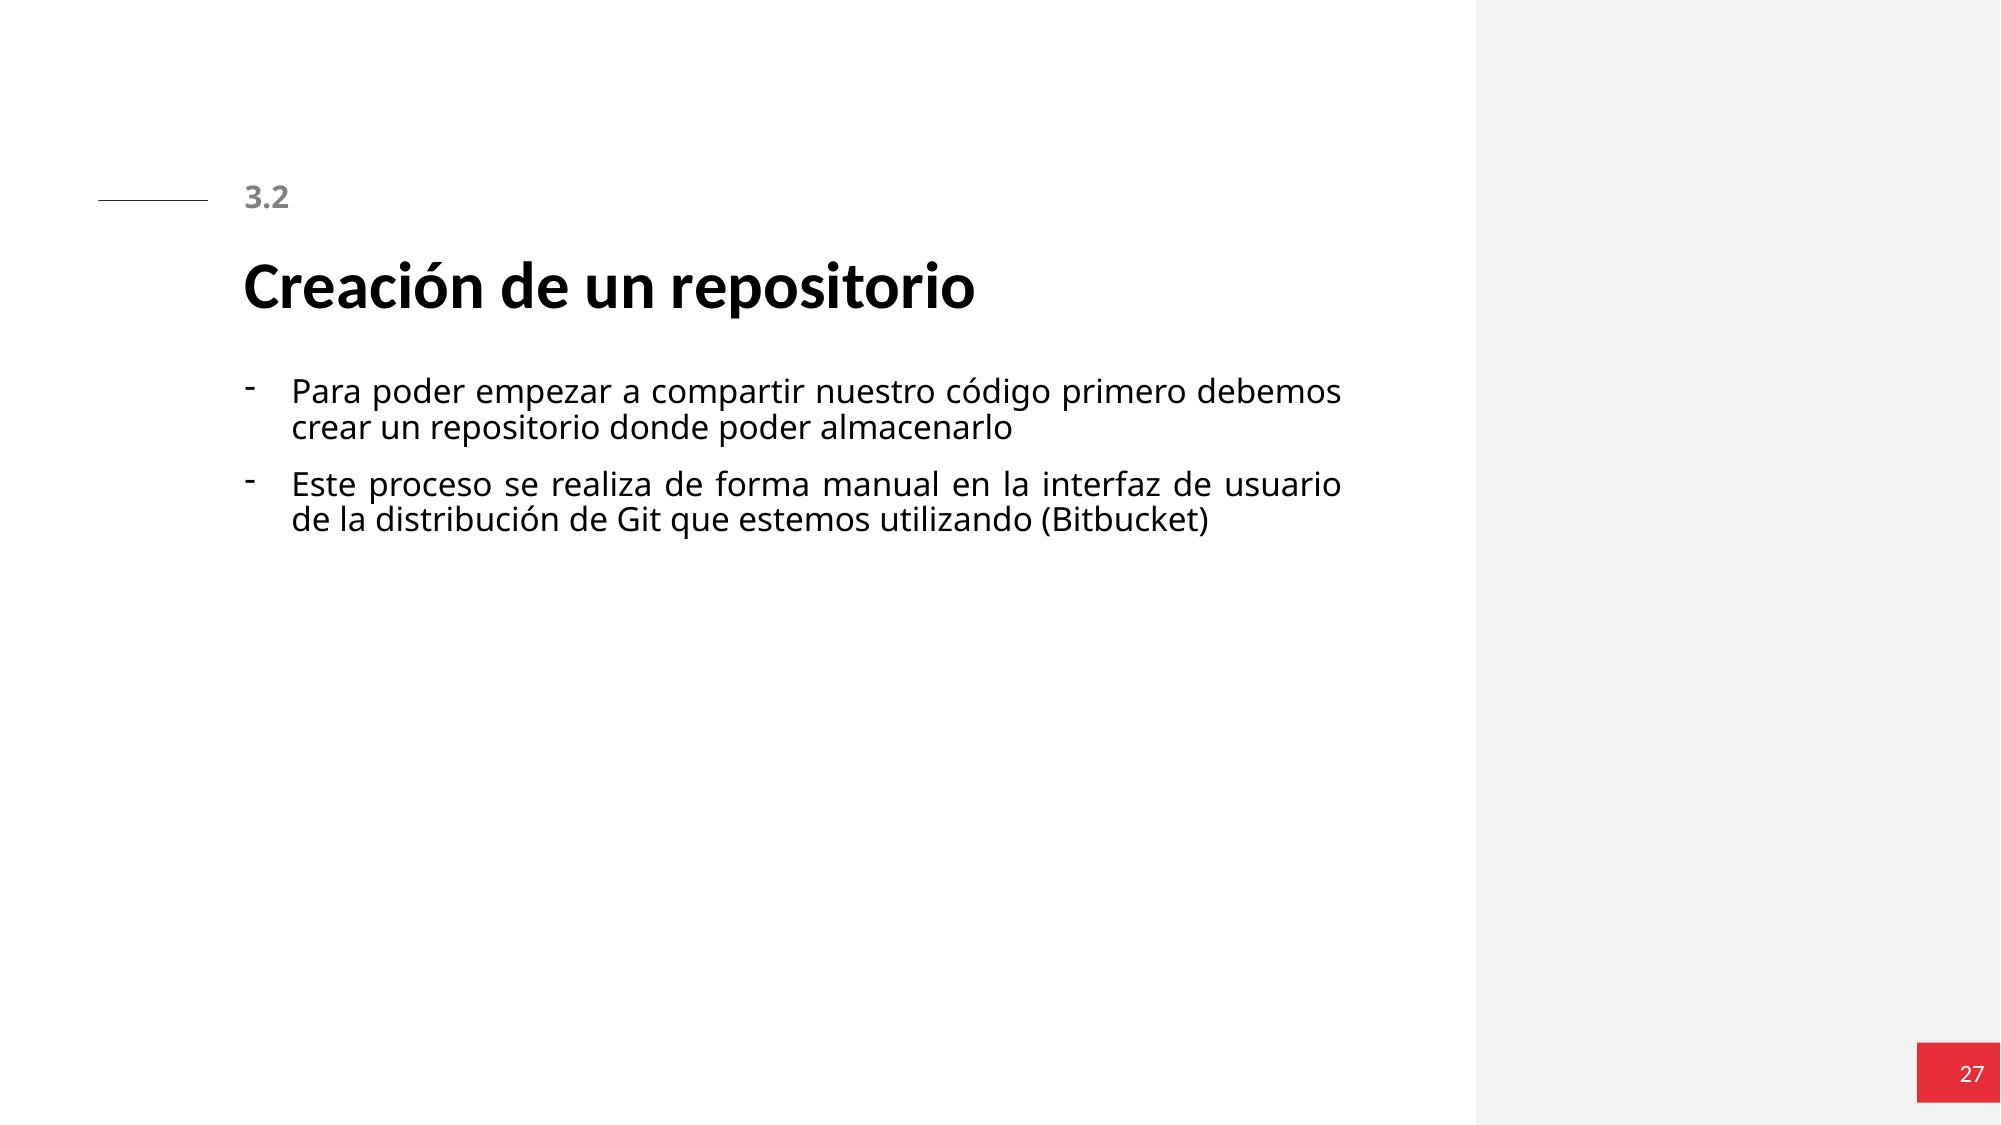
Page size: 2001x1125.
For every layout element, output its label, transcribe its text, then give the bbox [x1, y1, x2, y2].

title Creación de un repositorio [229, 241, 1360, 332]
slide_number 27 [1917, 1042, 2000, 1103]
list 3.2 [229, 174, 607, 224]
list Para poder empezar a compartir nuestro código primero debemos crear un repositorio donde poder almacenarlo Este proceso se realiza de forma manual en la interfaz de usuario de la distribución de Git que estemos utilizando (Bitbucket) [229, 367, 1360, 964]
